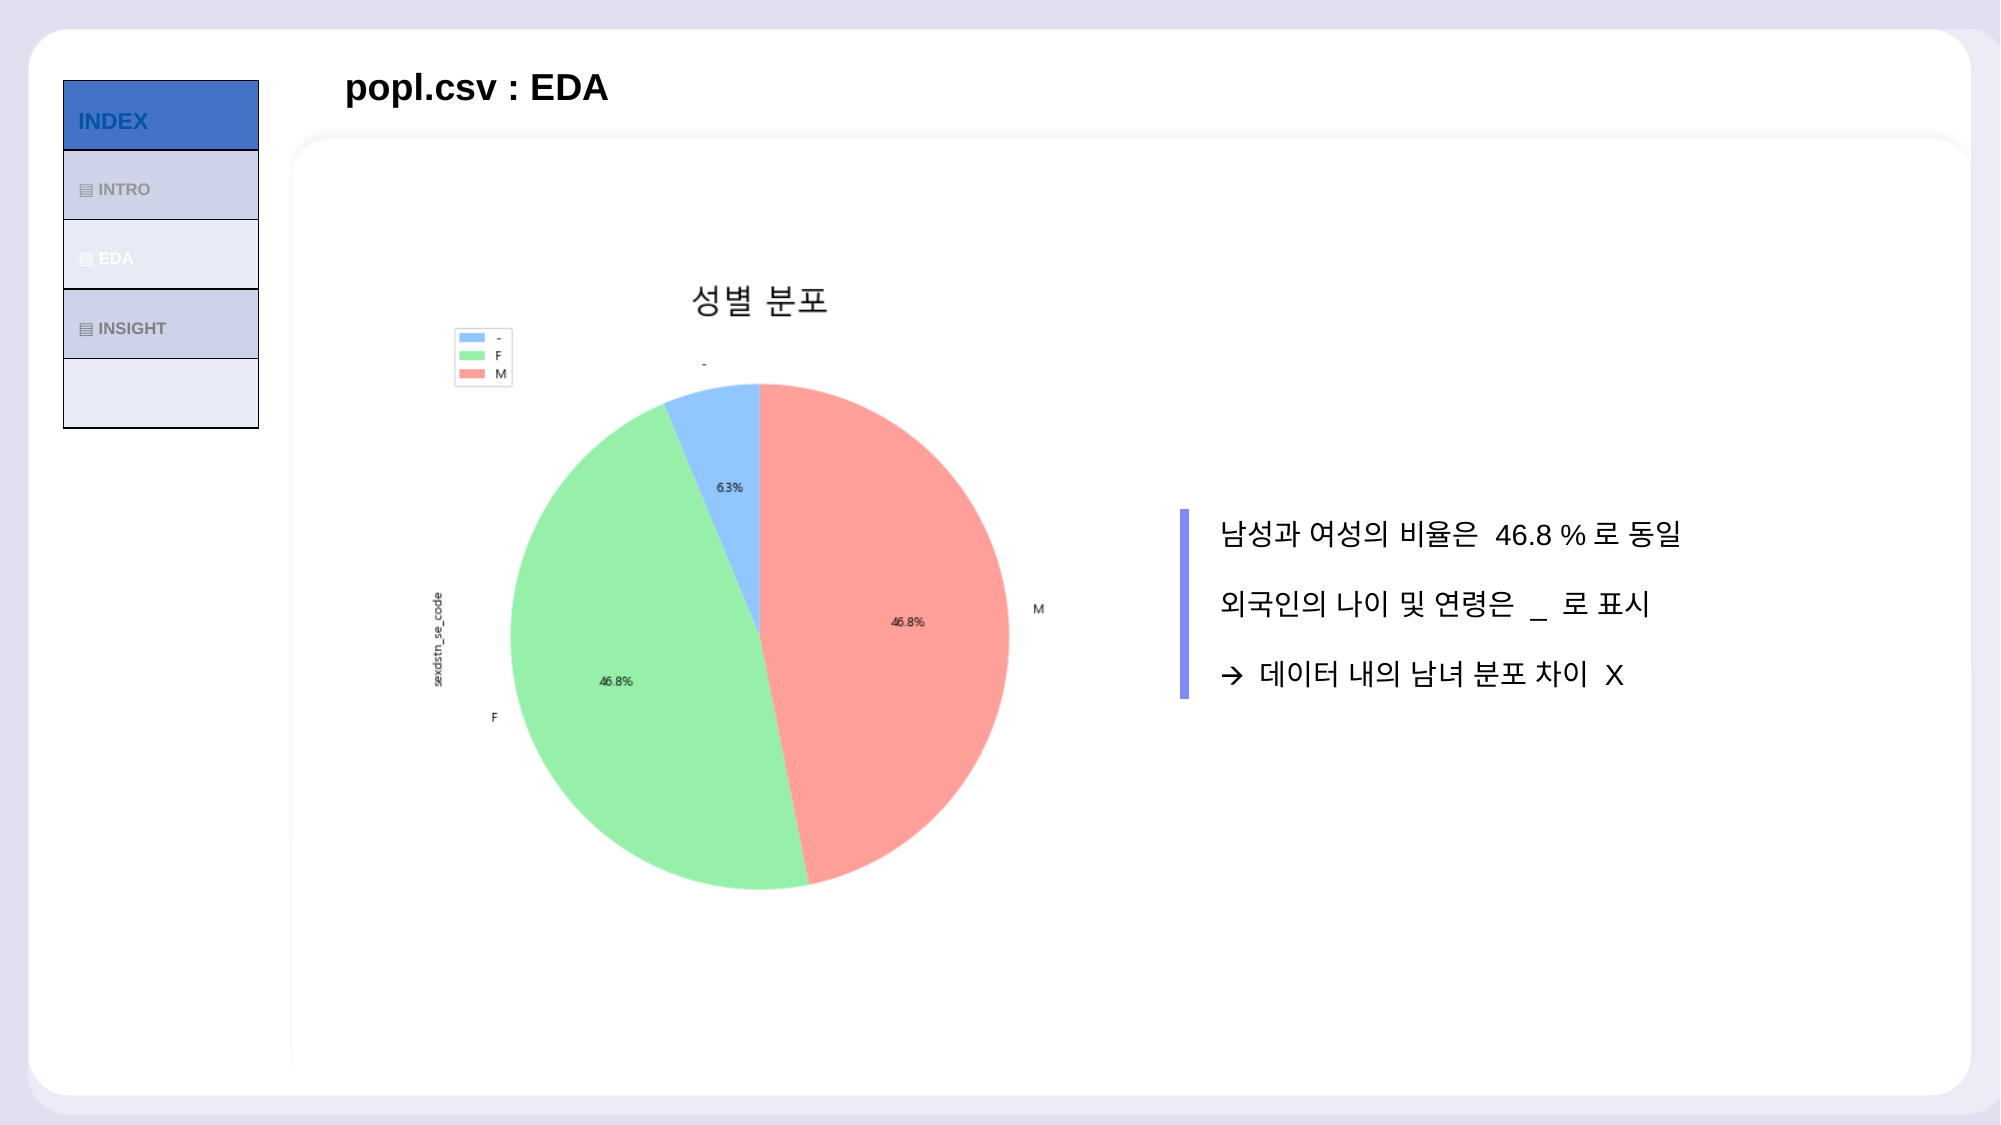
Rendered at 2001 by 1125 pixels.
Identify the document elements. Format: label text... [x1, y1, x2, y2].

text_box 남성과 여성의 비율은 46.8 %로 동일 외국인의 나이 및 연령은 _ 로 표시 🡪 데이터 내의 남녀 분포 차이 X [1205, 508, 1920, 699]
picture [420, 275, 1076, 921]
title popl.csv : EDA [329, 60, 1413, 116]
